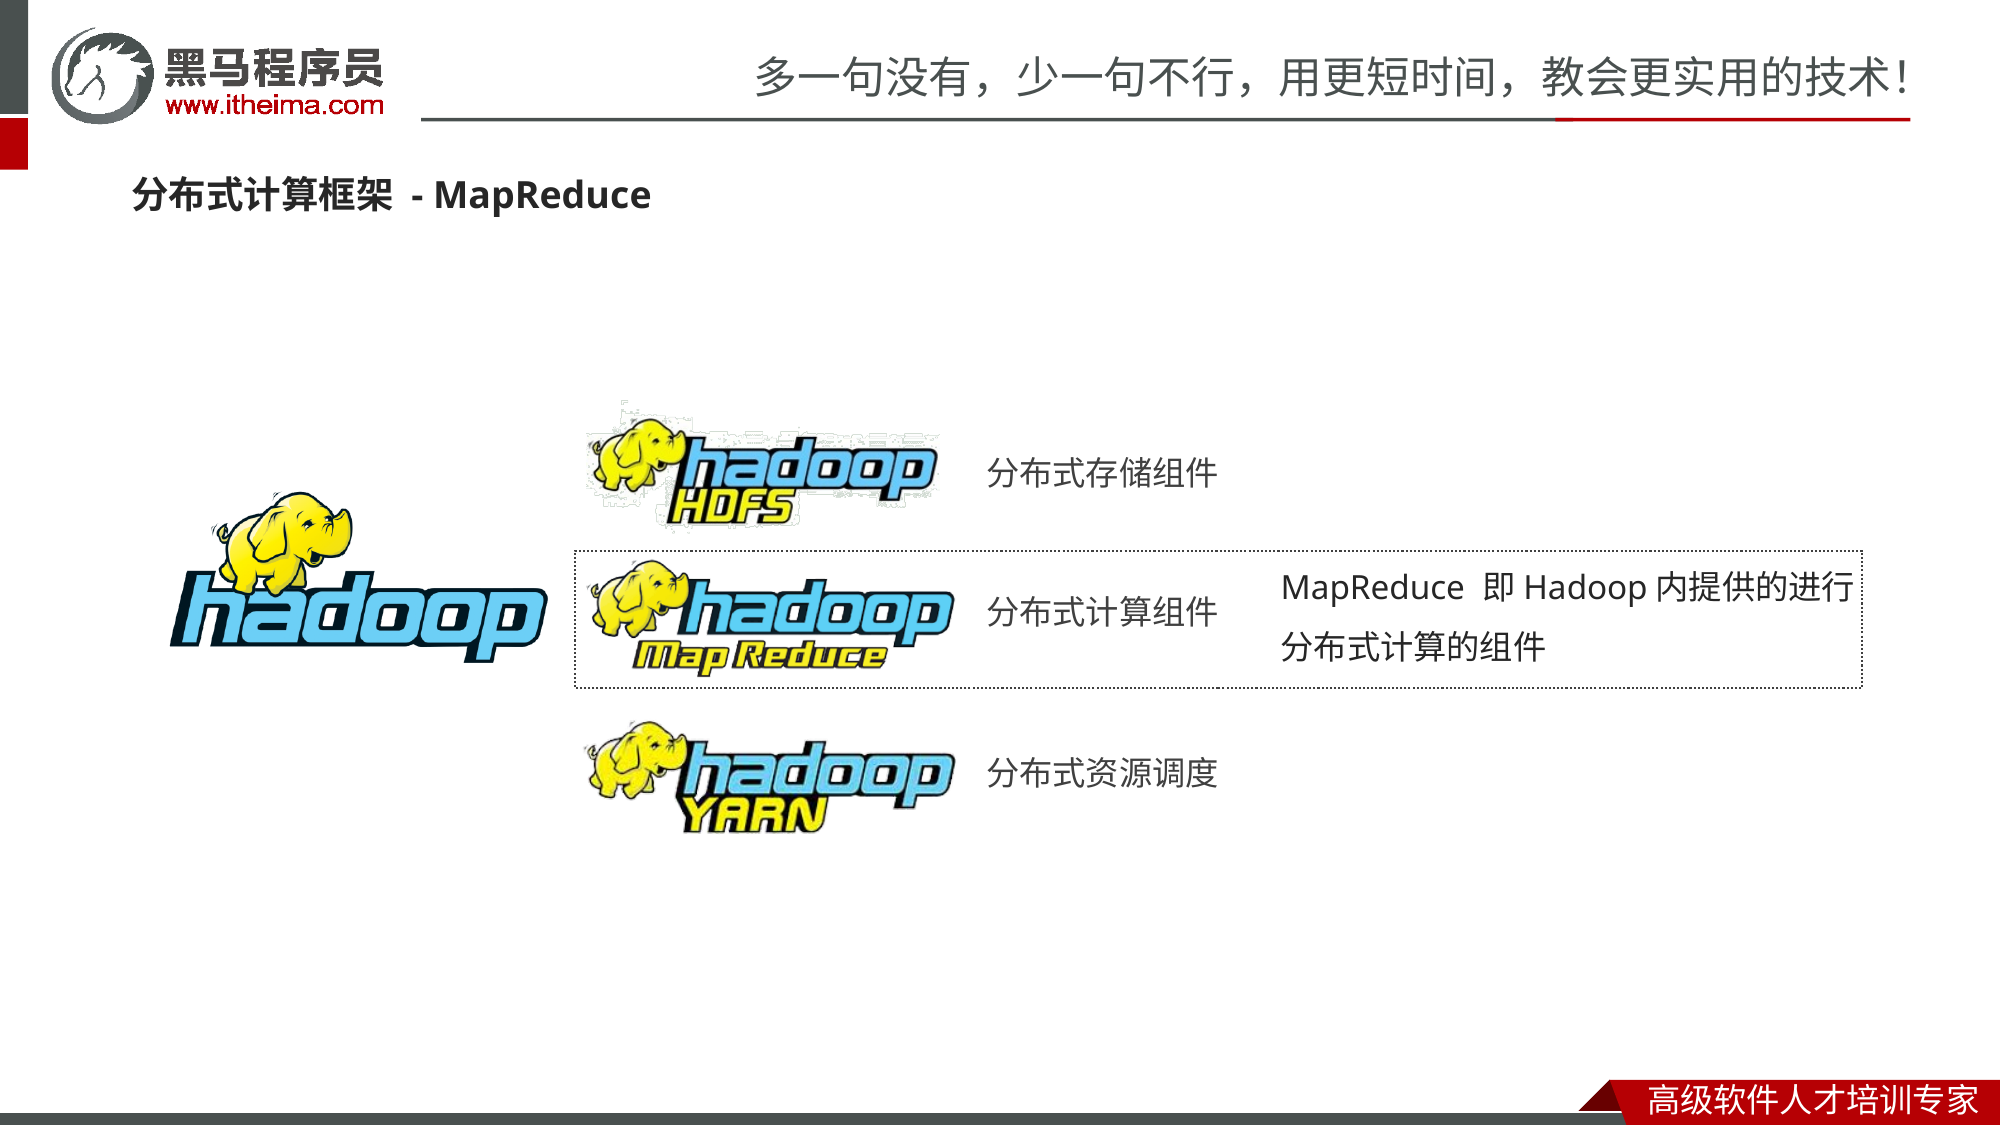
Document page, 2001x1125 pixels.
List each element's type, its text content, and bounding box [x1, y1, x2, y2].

picture [50, 26, 384, 125]
text_box [1253, 550, 1863, 689]
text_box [952, 444, 1253, 801]
list 分布式计算框架 - MapReduce [116, 154, 1872, 239]
picture [137, 385, 984, 873]
list MapReduce 即Hadoop内提供的进行分布式计算的组件 [1265, 538, 1872, 707]
